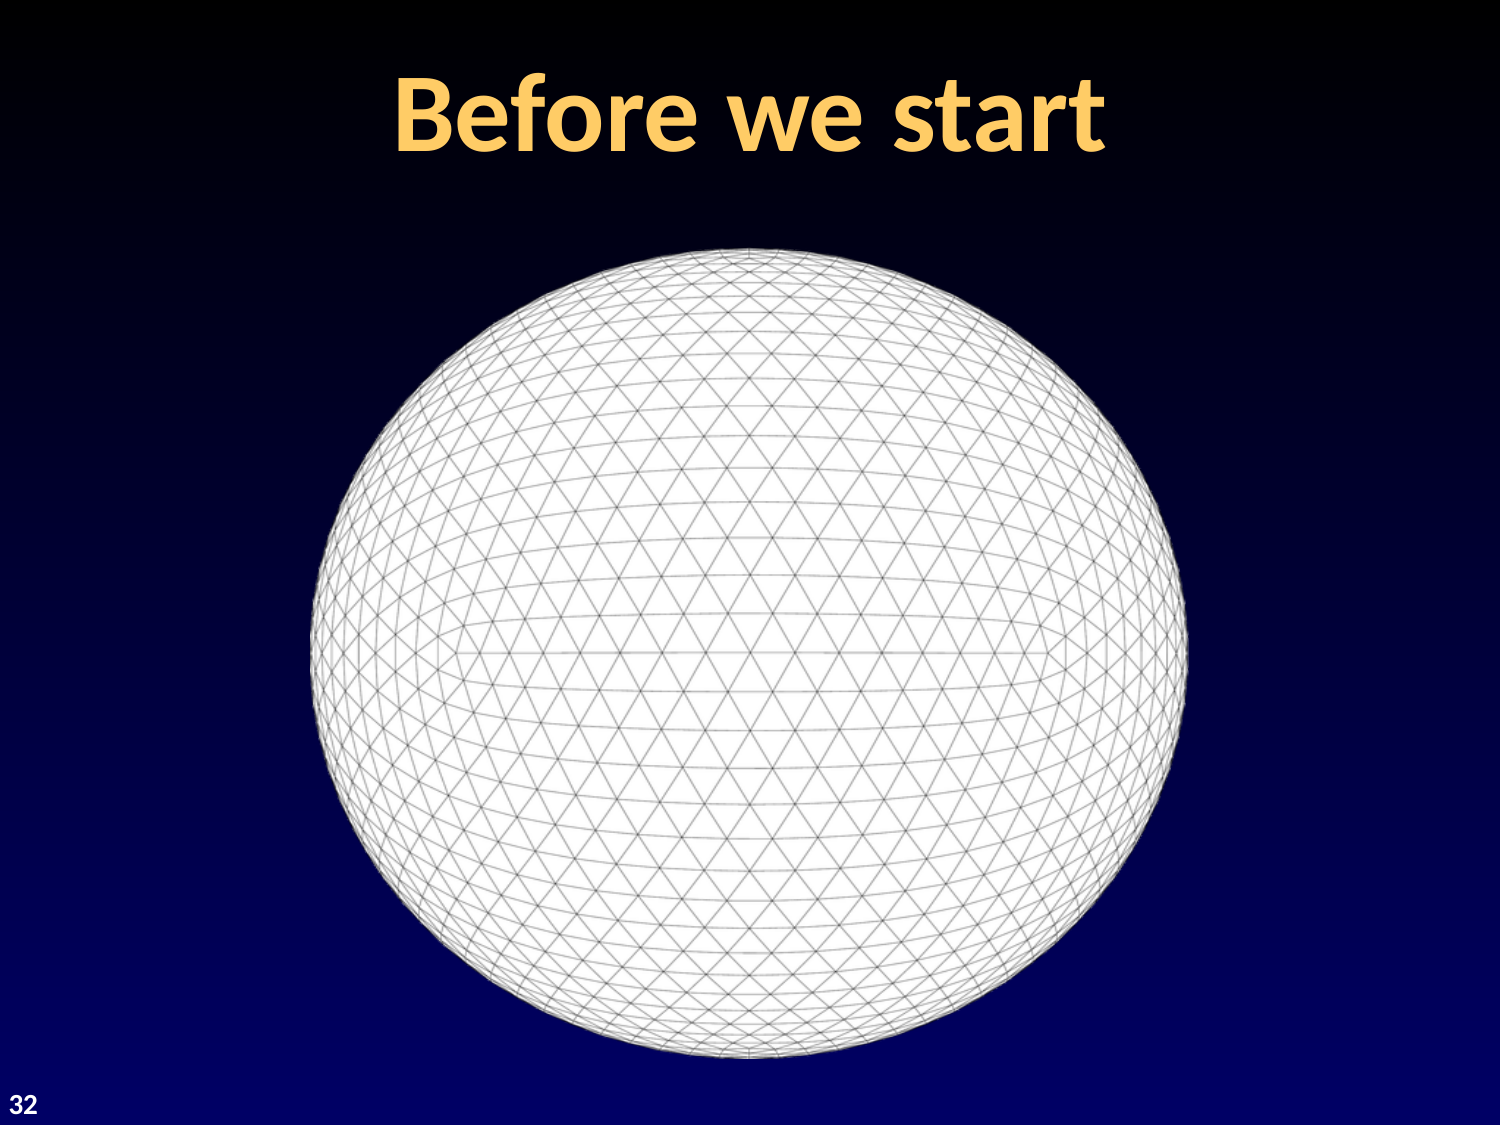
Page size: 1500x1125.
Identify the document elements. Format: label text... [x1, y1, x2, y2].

picture [310, 247, 1190, 1059]
title Before we start [24, 24, 1475, 188]
slide_number 32 [0, 1078, 93, 1125]
